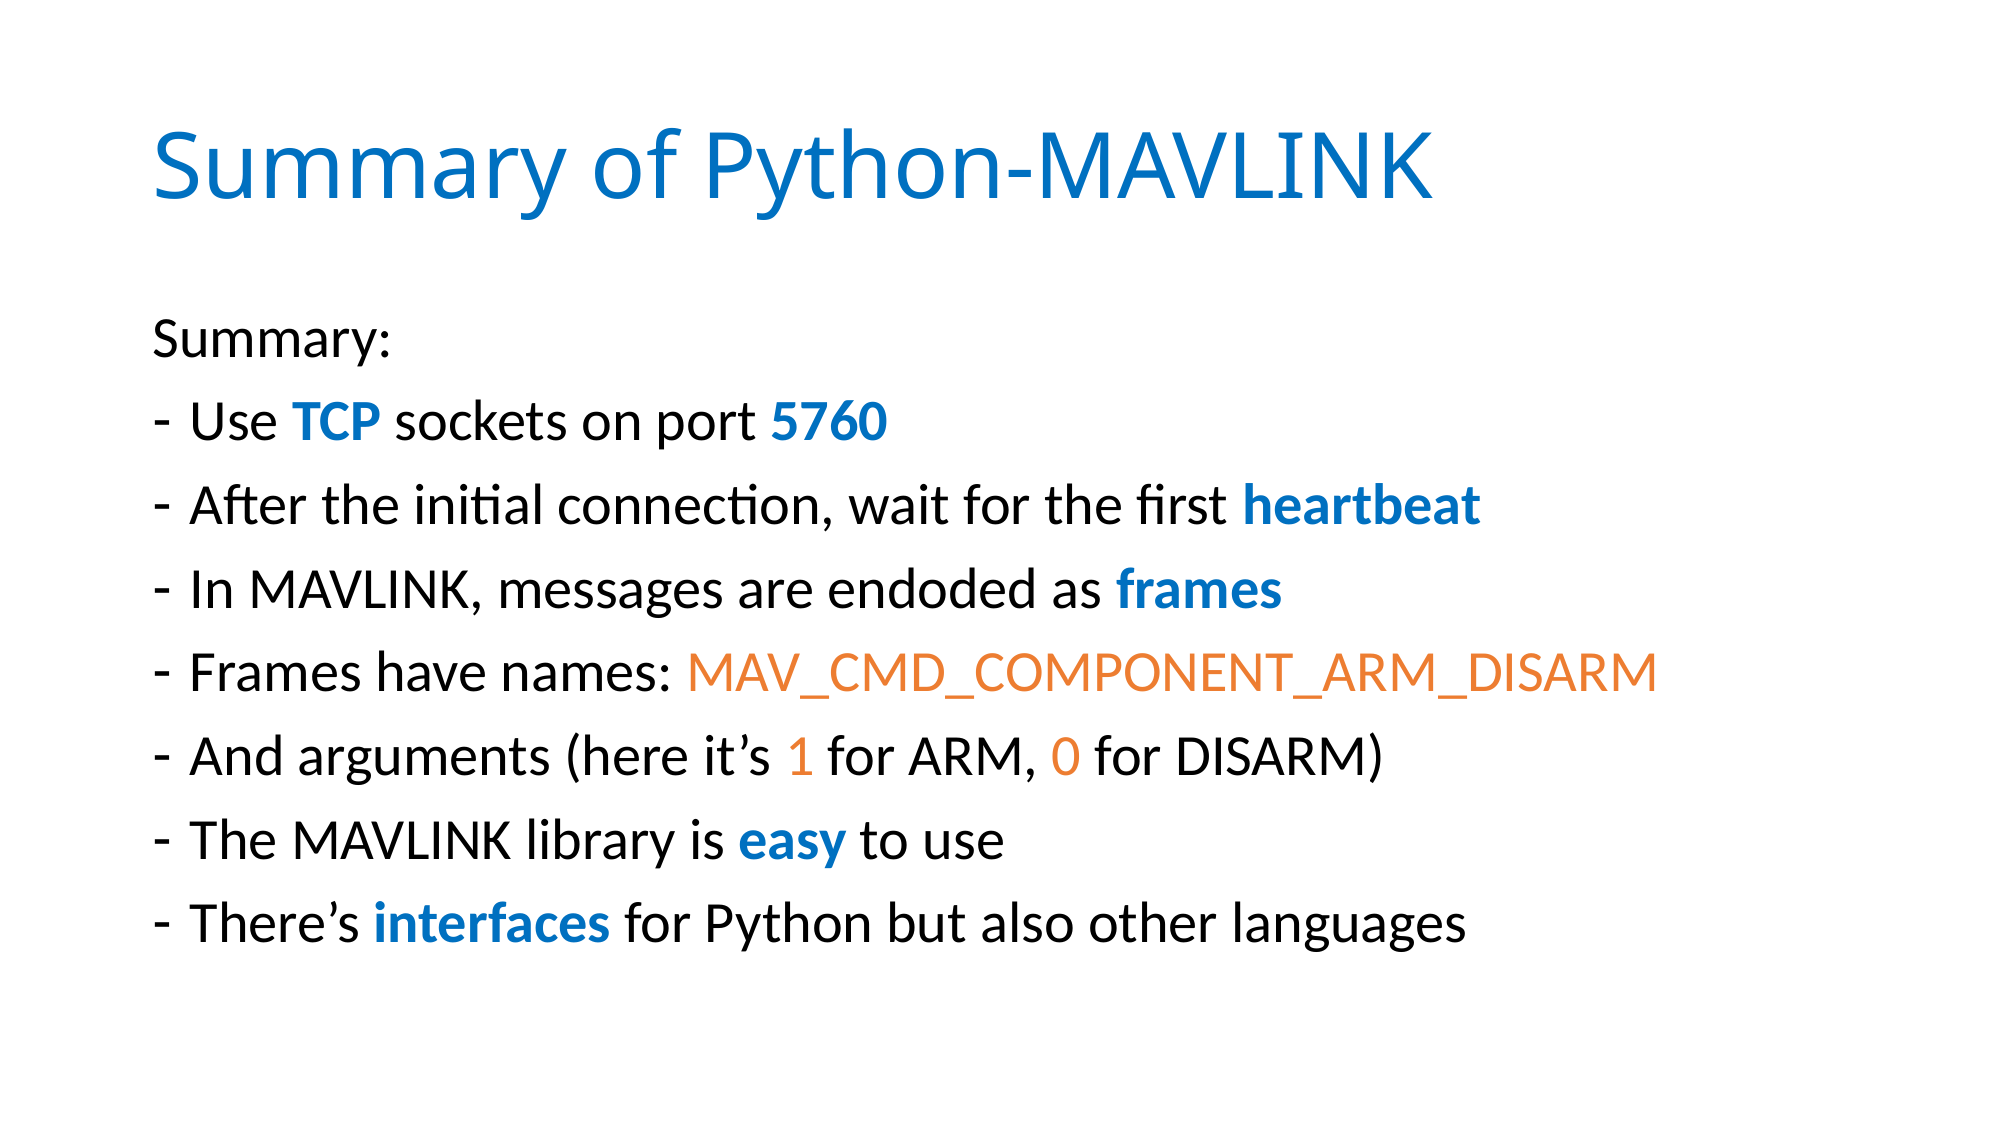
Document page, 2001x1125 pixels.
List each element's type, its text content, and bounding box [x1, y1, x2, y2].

list Summary: Use TCP sockets on port 5760 After the initial connection, wait for the first heartbeat In MAVLINK, messages are endoded as frames Frames have names: MAV_CMD_COMPONENT_ARM_DISARM And arguments (here it’s 1 for ARM, 0 for DISARM) The MAVLINK library is easy to use There’s interfaces for Python but also other languages [137, 299, 1863, 1014]
title Summary of Python-MAVLINK [137, 59, 1863, 278]
